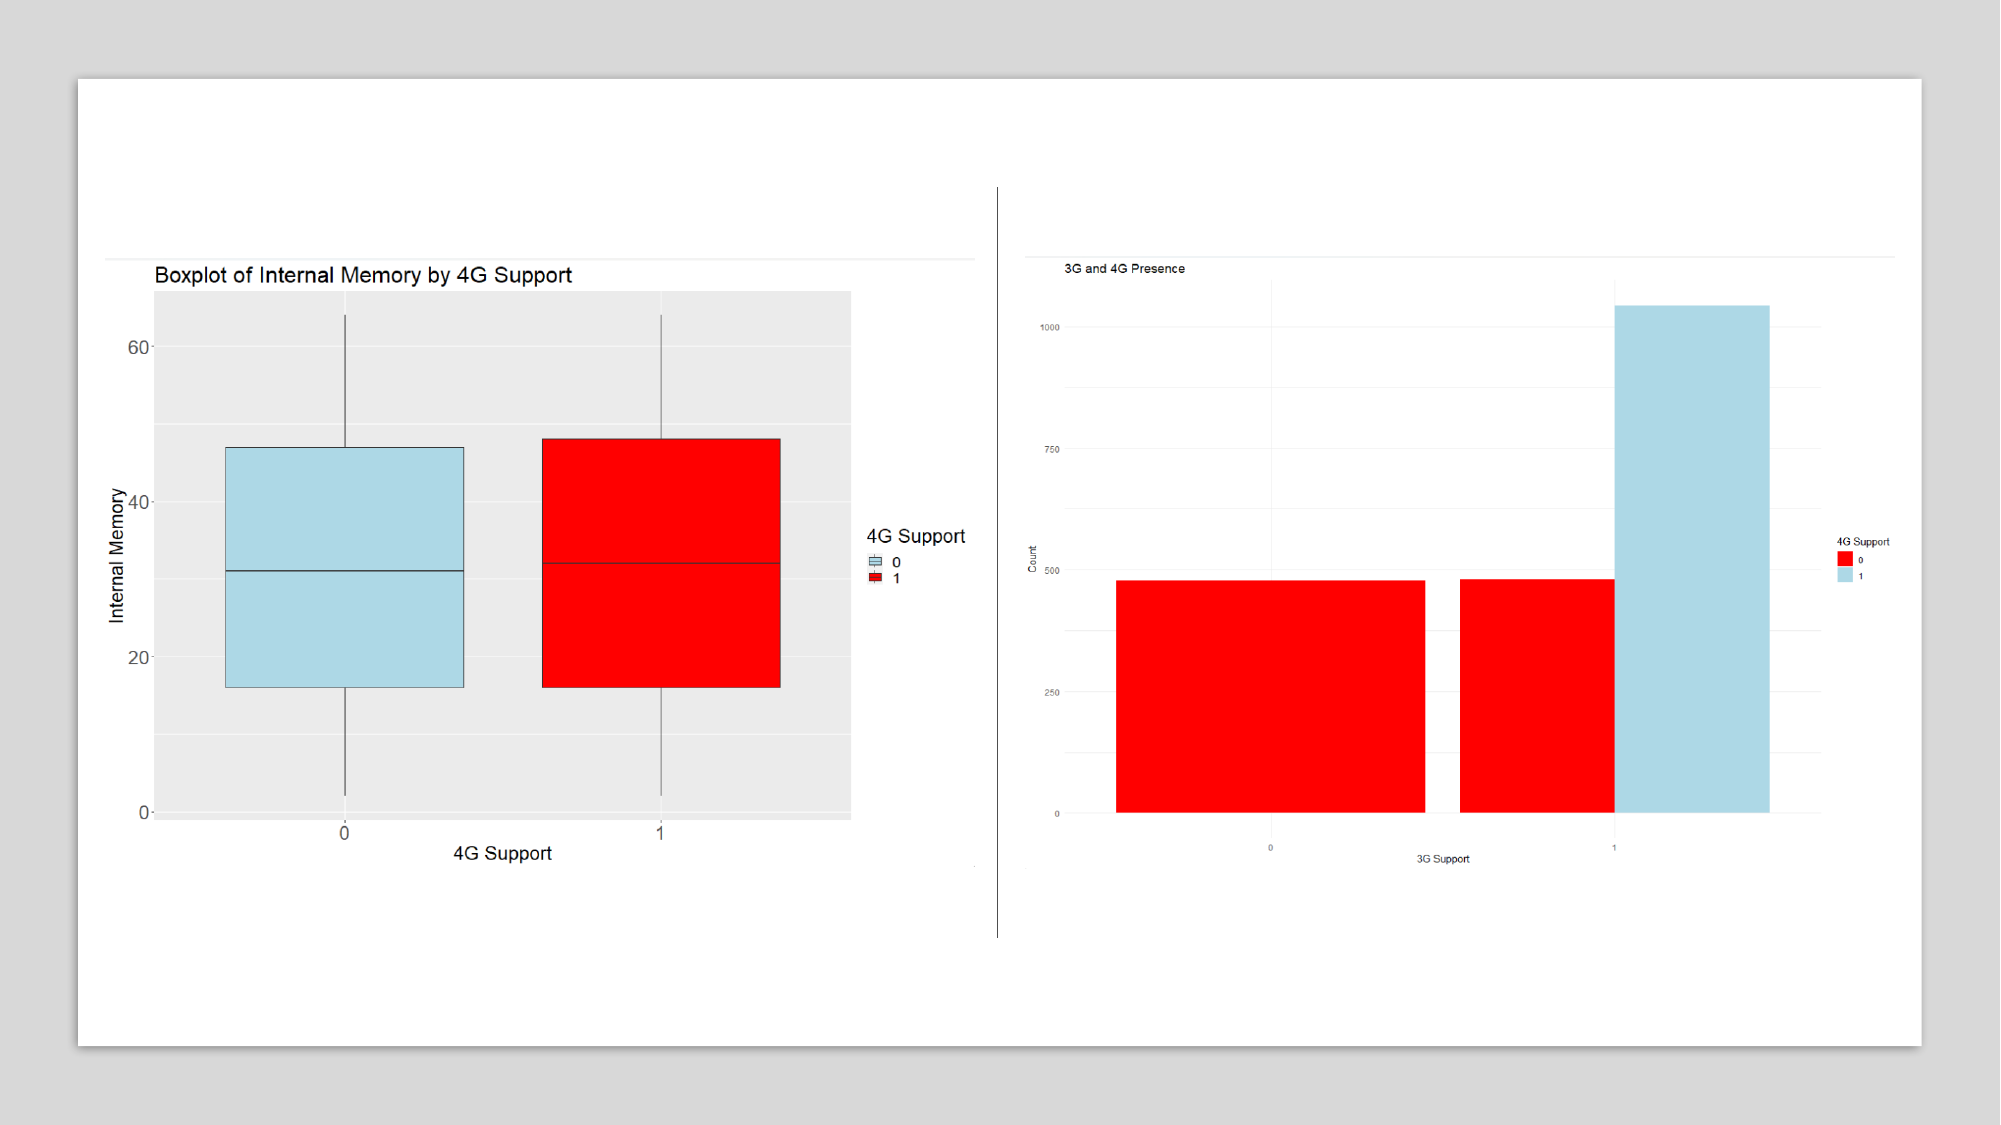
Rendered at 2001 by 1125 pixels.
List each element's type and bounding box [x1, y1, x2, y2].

text_box [0, 0, 2000, 1125]
picture [105, 258, 975, 867]
picture [1025, 256, 1895, 869]
text_box [77, 78, 1923, 1047]
